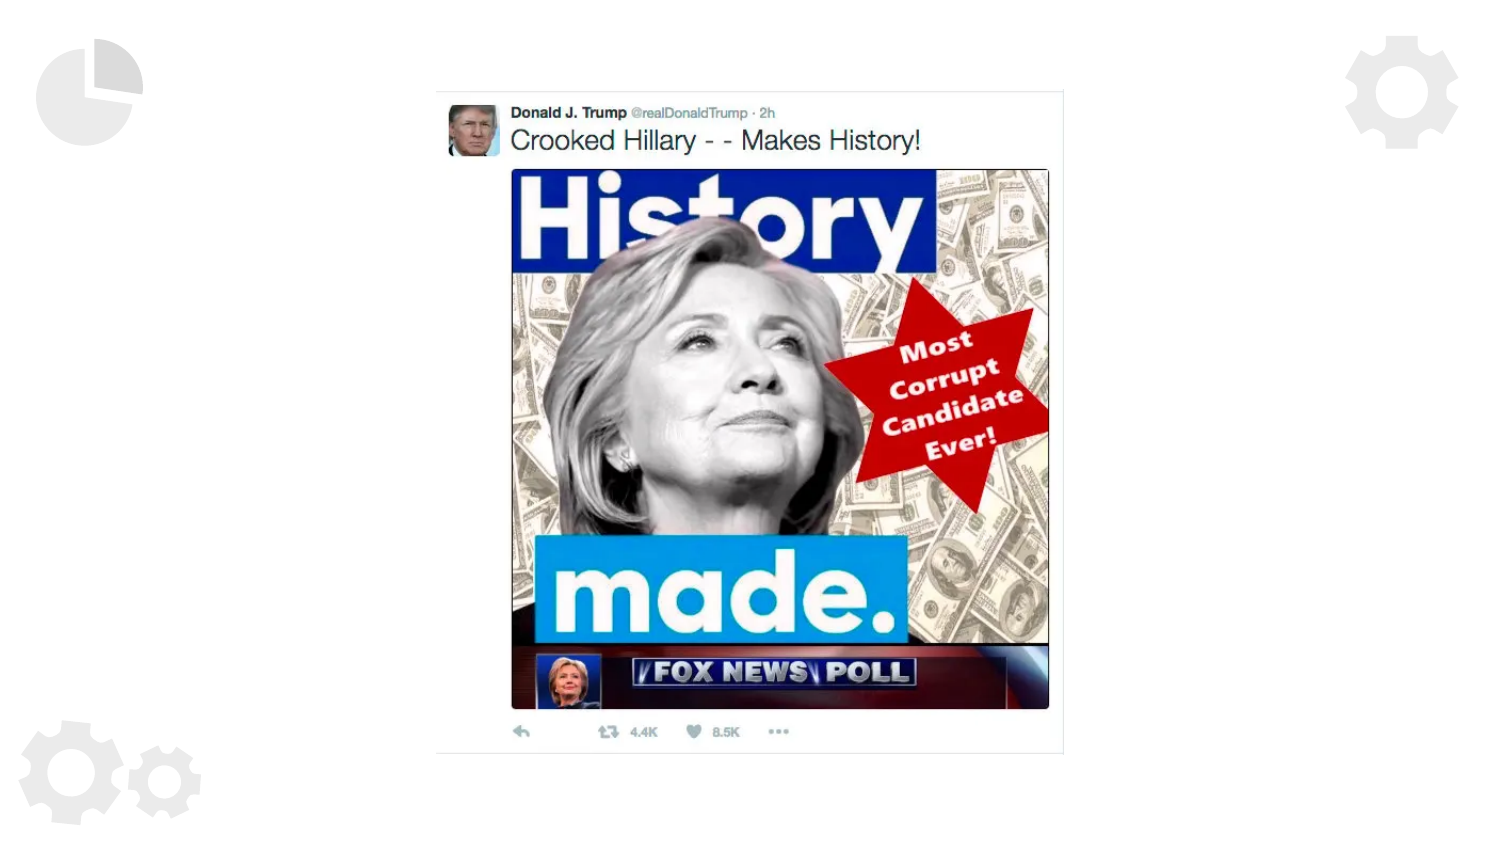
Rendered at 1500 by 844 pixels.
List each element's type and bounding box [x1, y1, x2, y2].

picture [436, 89, 1064, 755]
